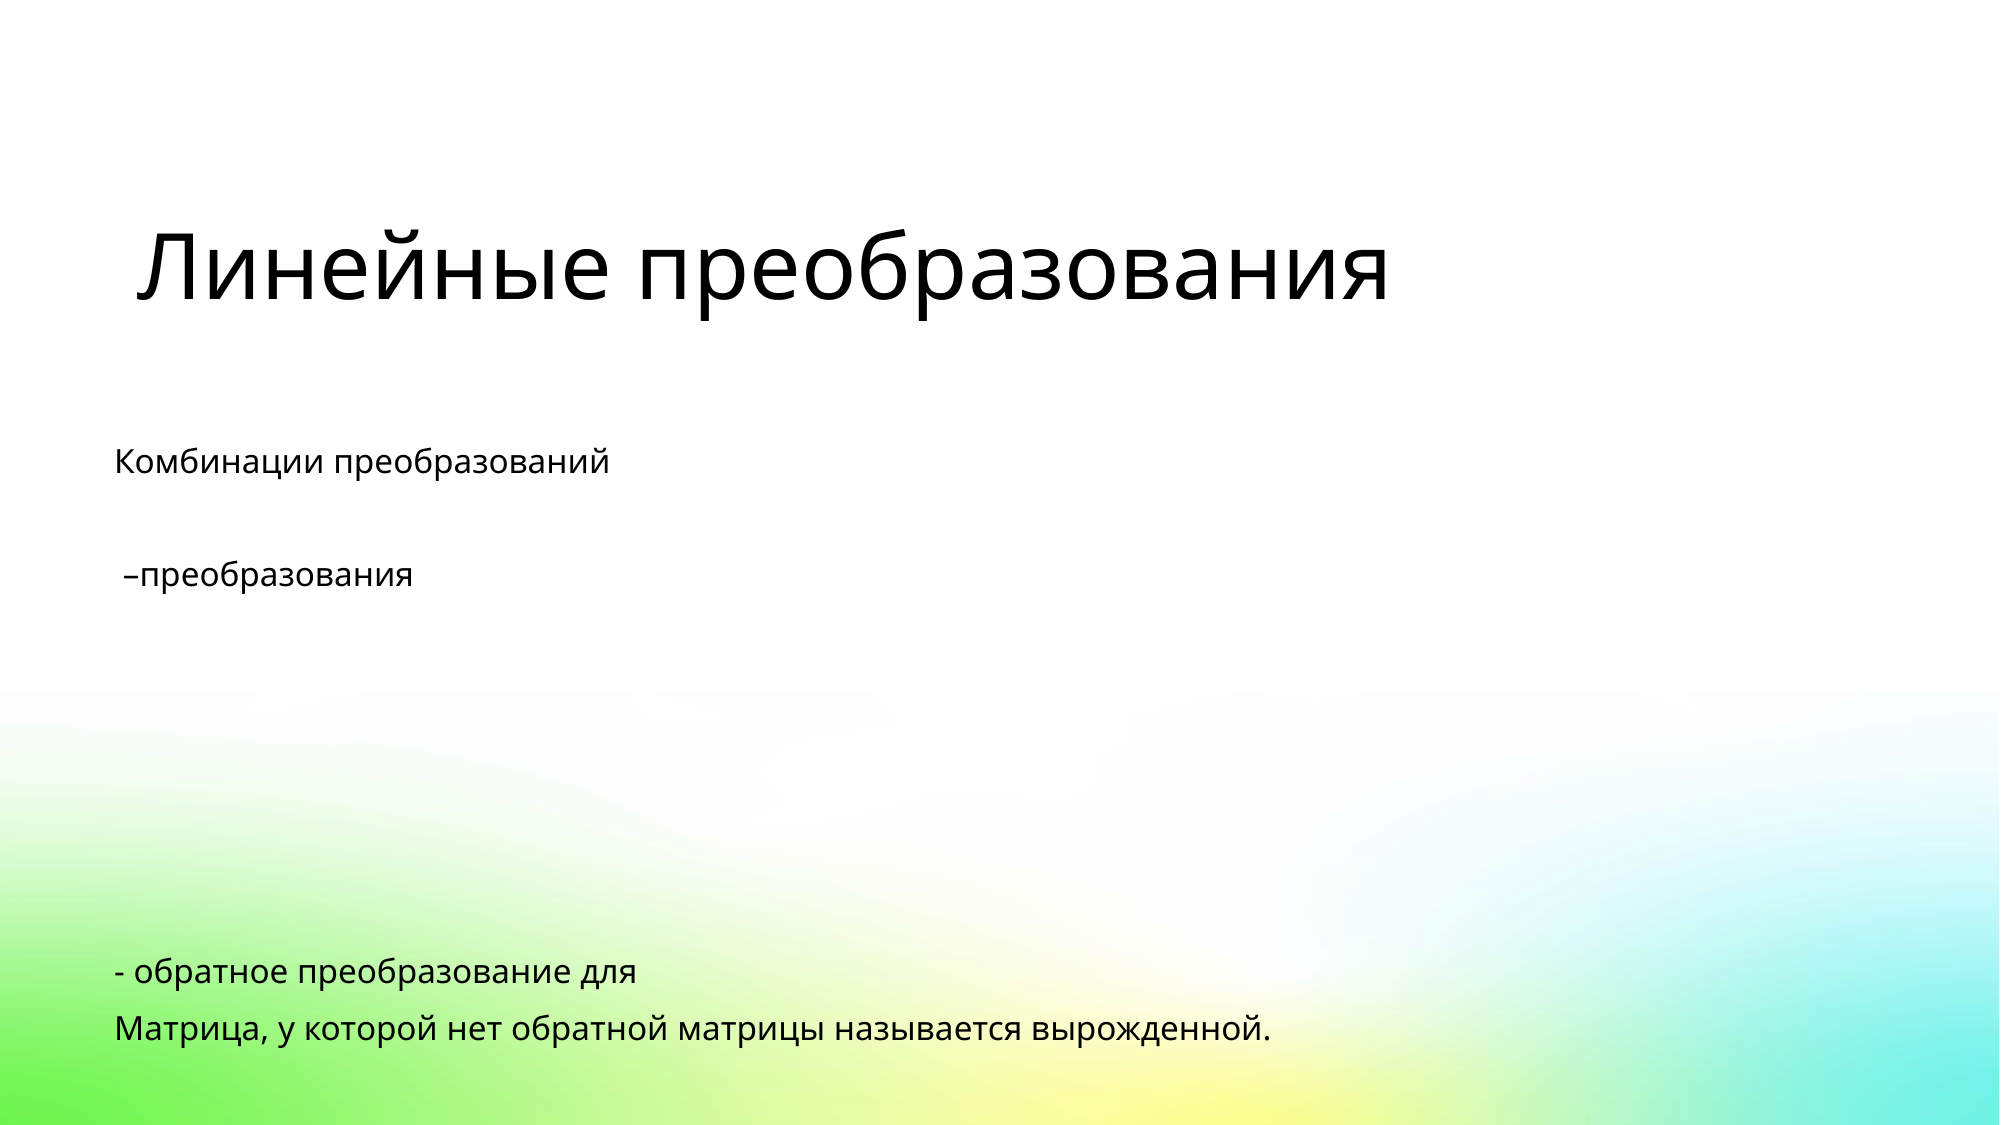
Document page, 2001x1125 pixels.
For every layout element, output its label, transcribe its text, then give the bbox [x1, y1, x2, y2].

picture [0, 693, 2000, 1125]
text_box Линейные преобразования [137, 208, 1501, 357]
